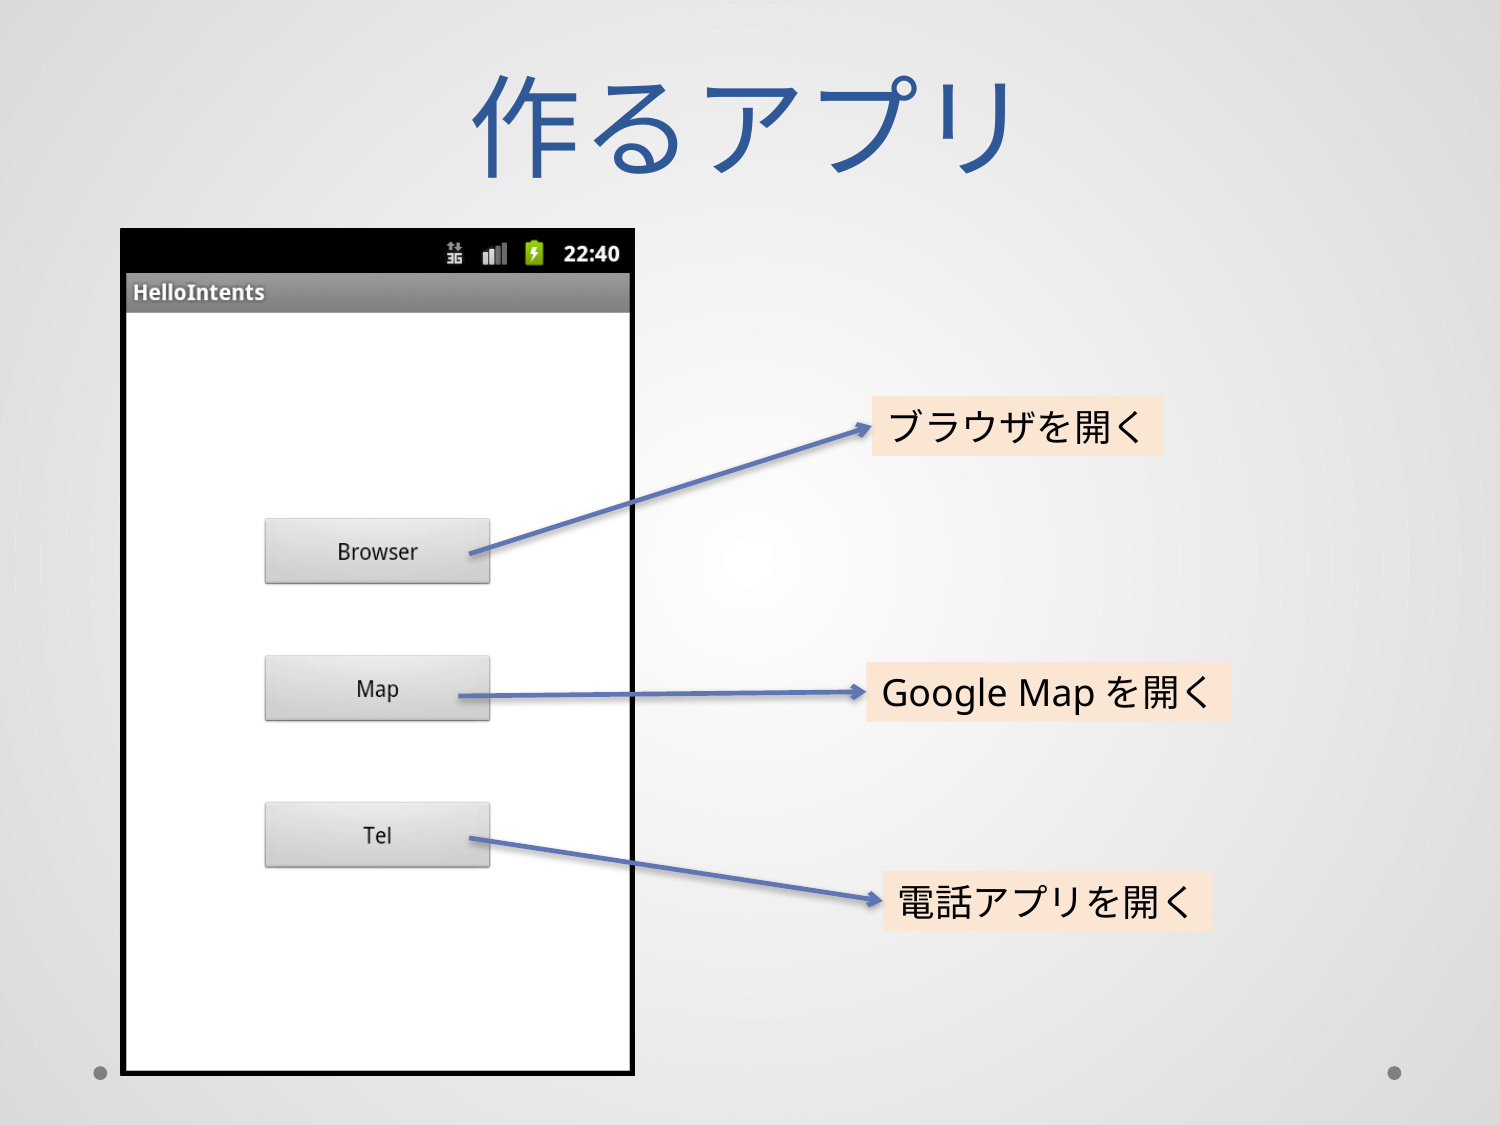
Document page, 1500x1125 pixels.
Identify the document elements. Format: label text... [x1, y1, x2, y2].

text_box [458, 691, 871, 697]
title 作るアプリ [75, 0, 1425, 263]
text_box Google Mapを開く [866, 661, 1232, 722]
text_box ブラウザを開く [871, 396, 1165, 456]
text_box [468, 837, 882, 902]
text_box 電話アプリを開く [882, 871, 1213, 931]
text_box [468, 426, 871, 555]
picture [120, 228, 635, 1077]
